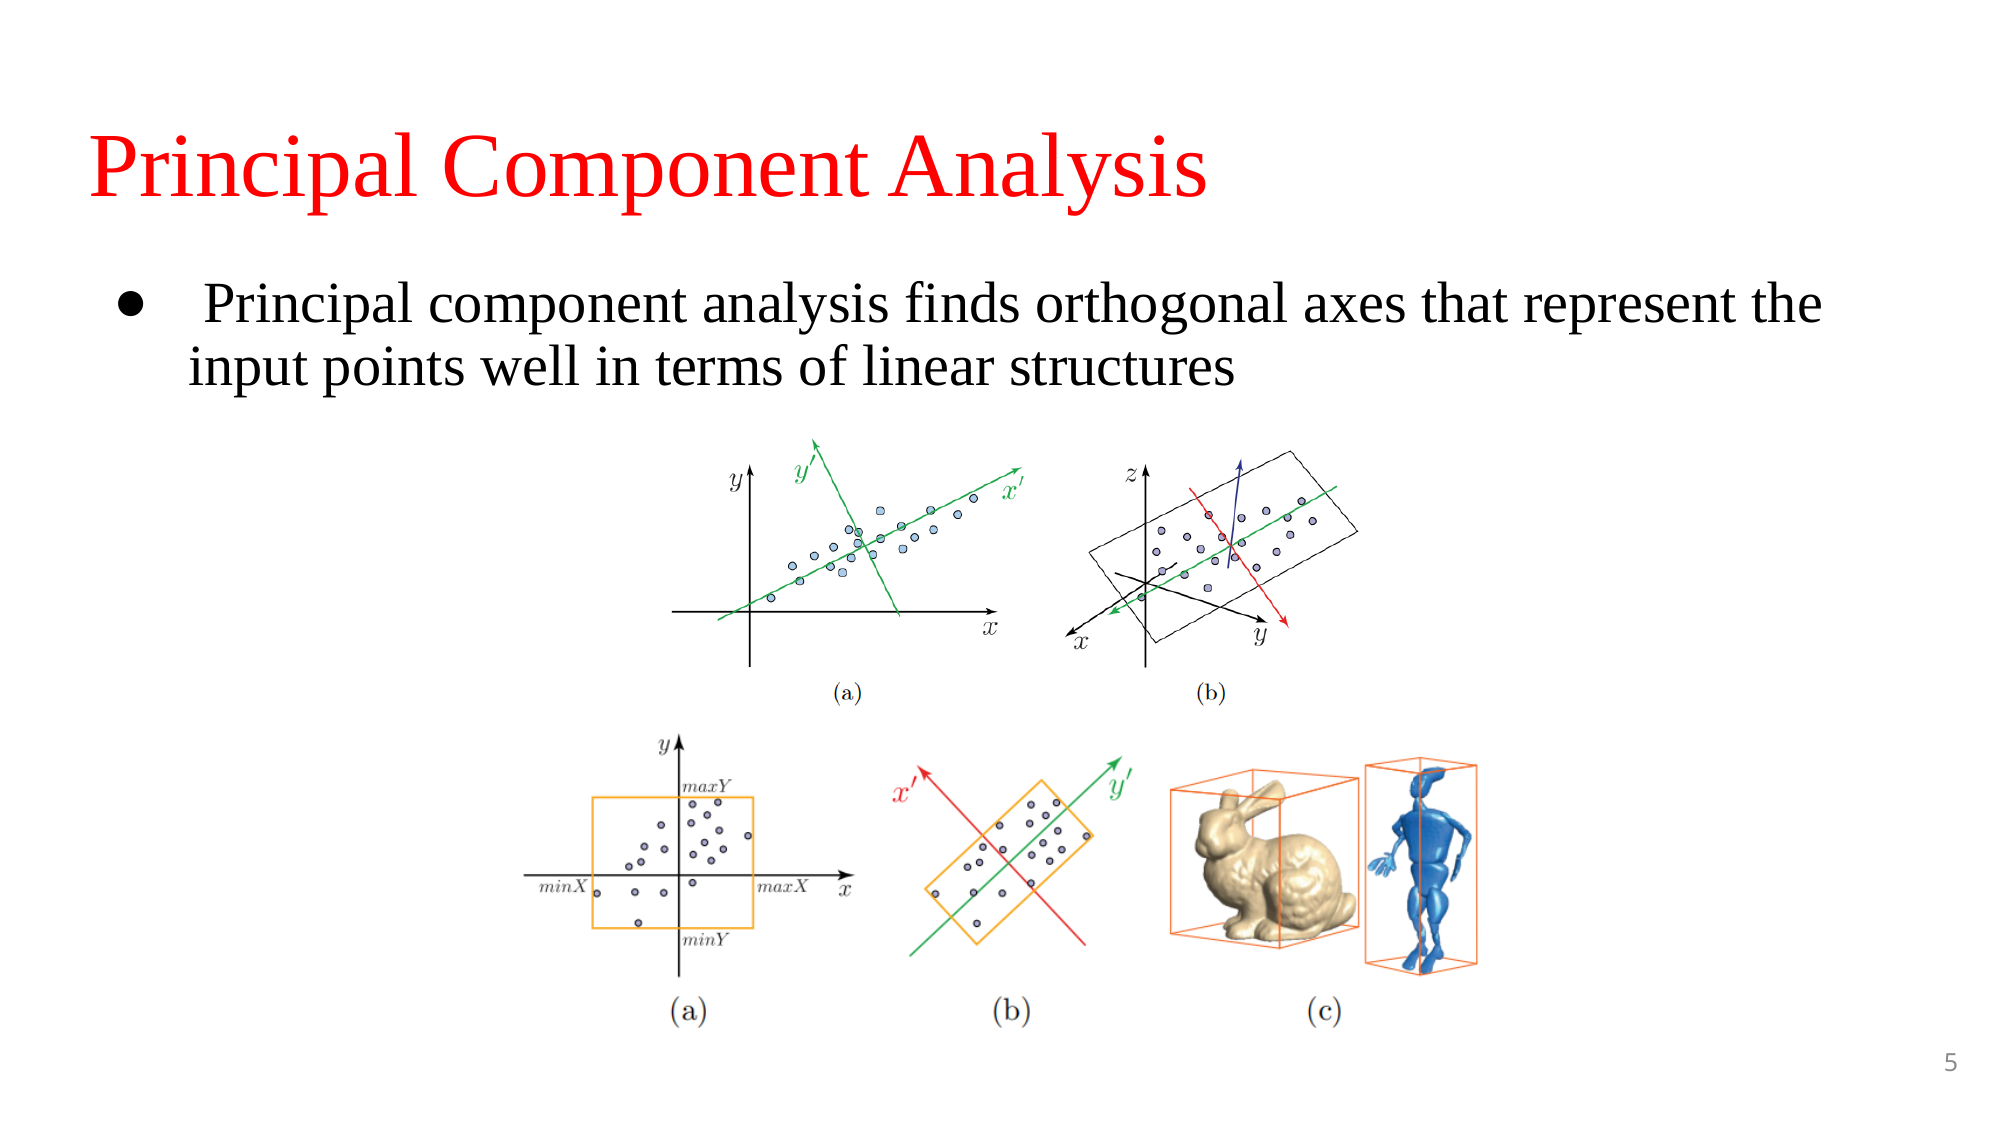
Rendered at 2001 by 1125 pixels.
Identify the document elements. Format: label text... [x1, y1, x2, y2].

list Principal component analysis finds orthogonal axes that represent the input points well in terms of linear structures [68, 252, 1904, 563]
slide_number 5 [1853, 1019, 1974, 1106]
picture [505, 422, 1509, 1048]
title Principal Component Analysis [68, 97, 1932, 223]
